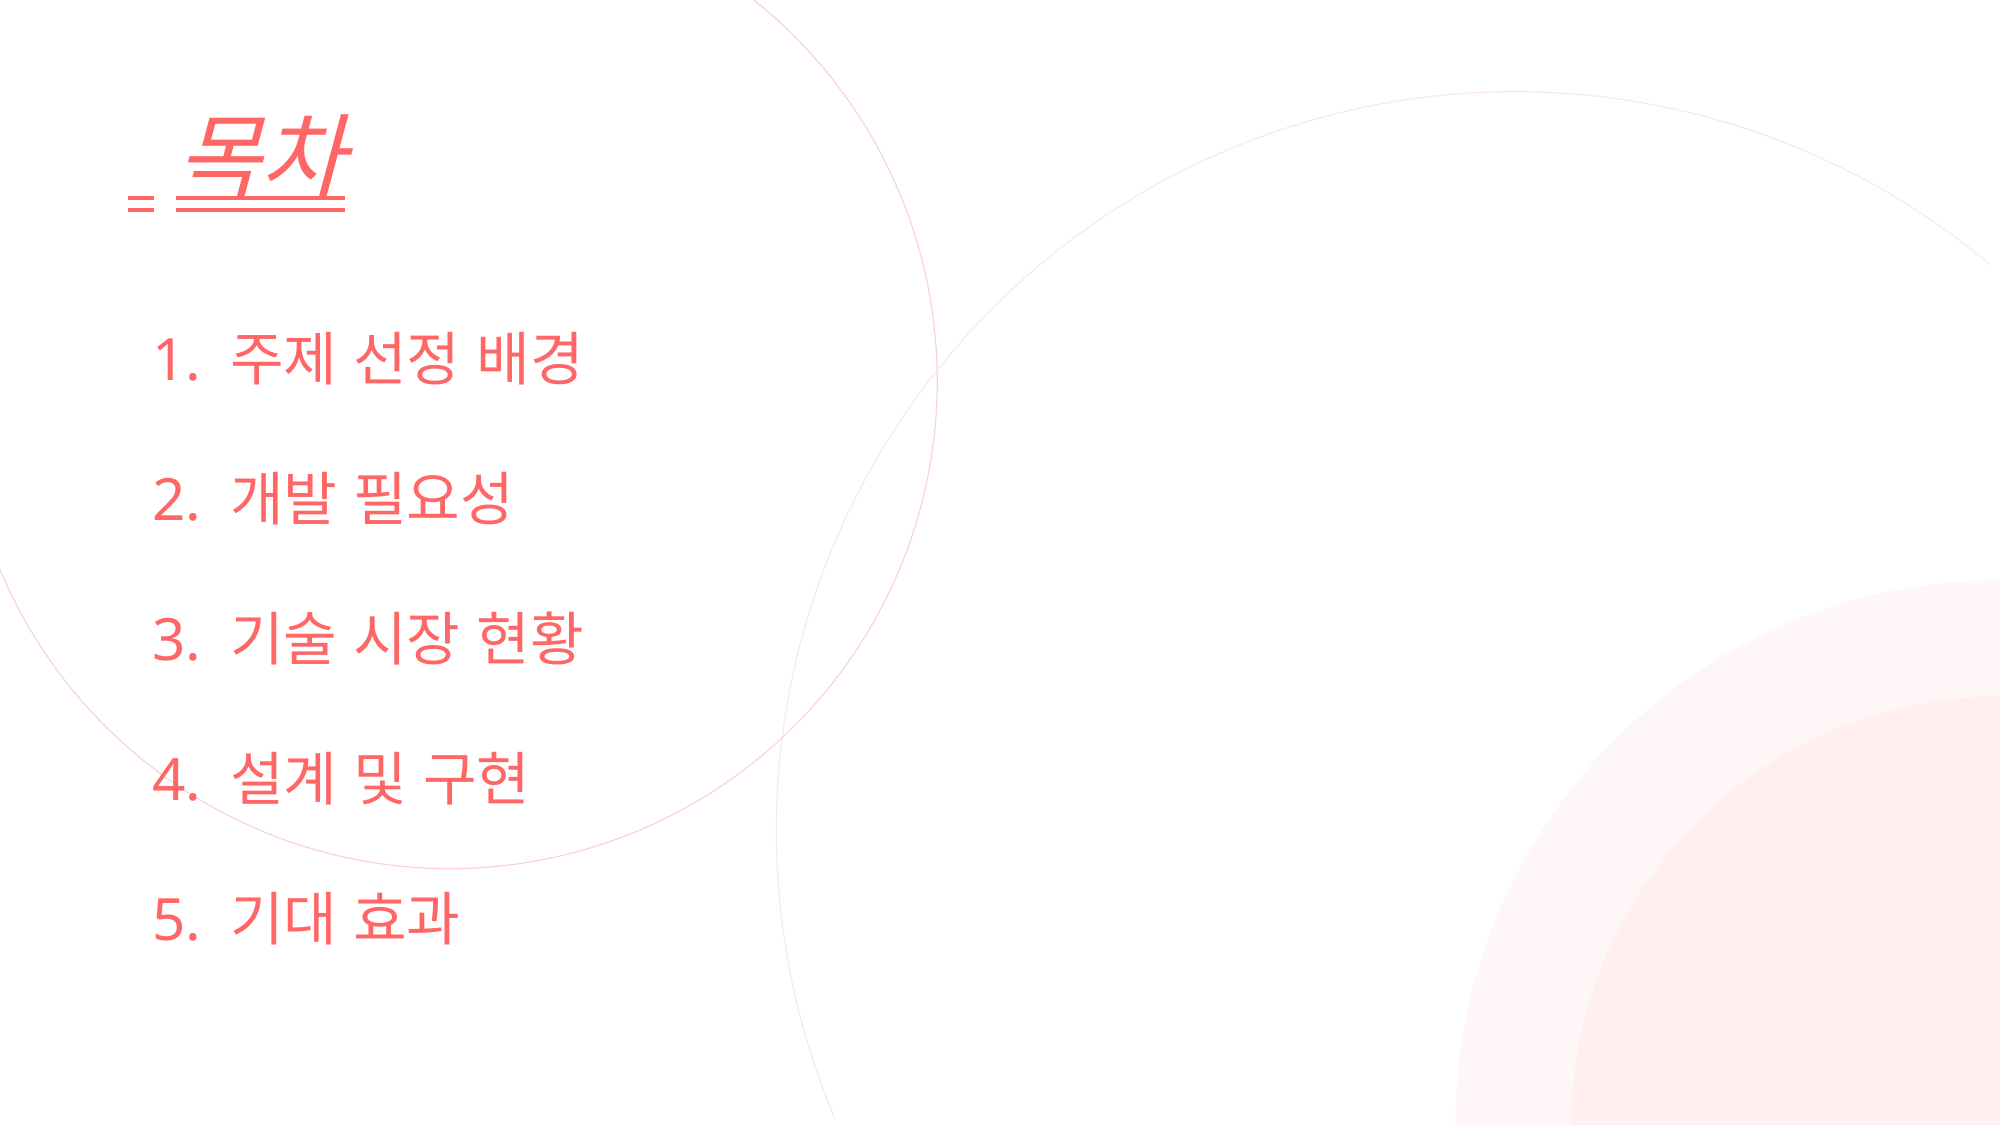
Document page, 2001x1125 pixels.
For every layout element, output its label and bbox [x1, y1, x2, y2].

text_box [0, 0, 2000, 1125]
